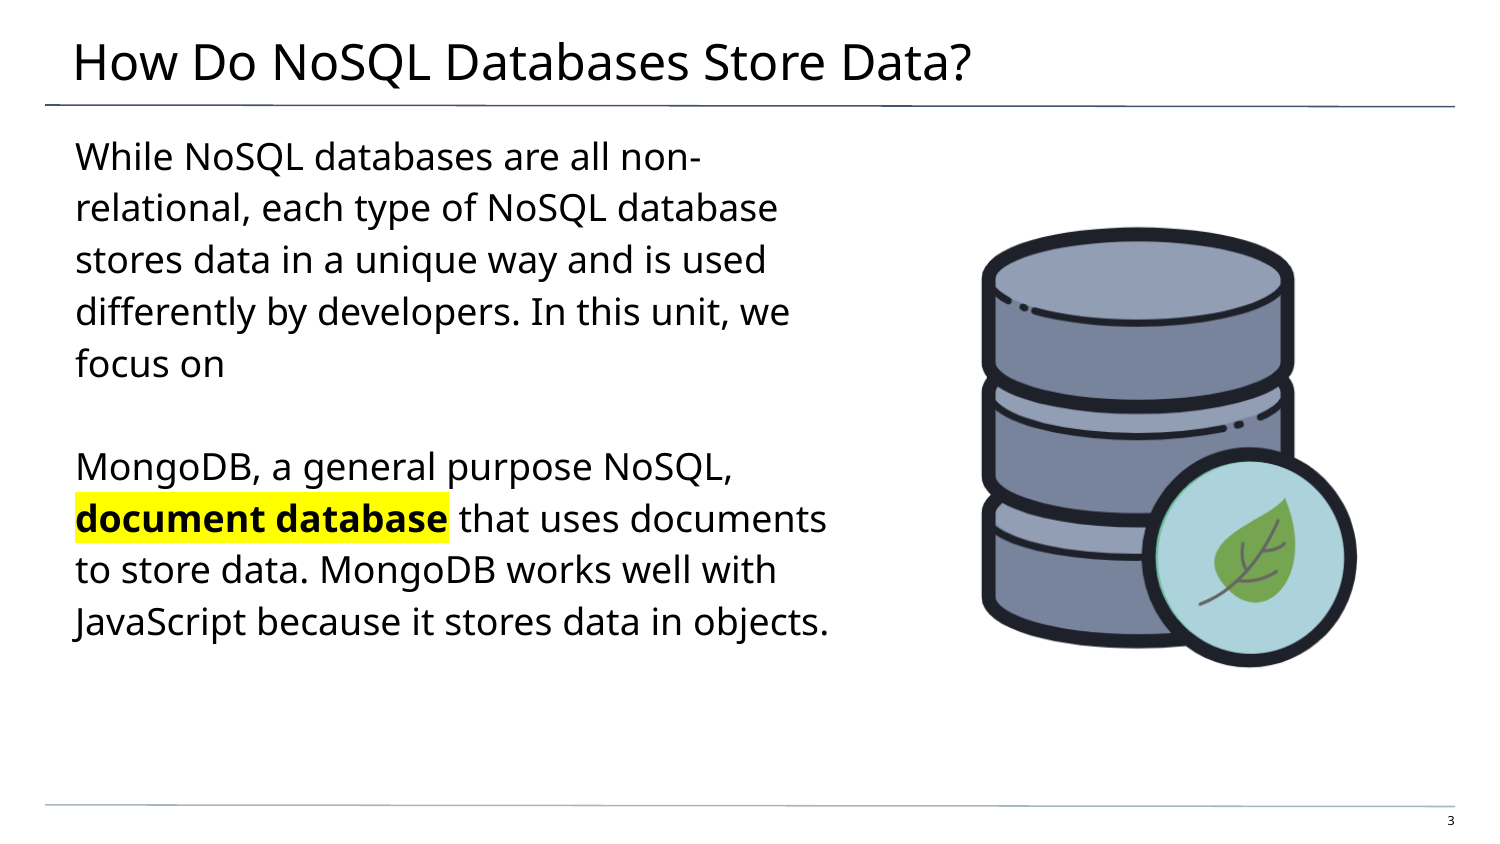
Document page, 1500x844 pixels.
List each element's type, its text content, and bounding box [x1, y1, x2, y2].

subtitle While NoSQL databases are all non-relational, each type of NoSQL database stores data in a unique way and is used differently by developers. In this unit, we focus on MongoDB, a general purpose NoSQL, document database that uses documents to store data. MongoDB works well with JavaScript because it stores data in objects. [0, 110, 907, 588]
title How Do NoSQL Databases Store Data? [0, 0, 1500, 88]
picture [895, 170, 1460, 759]
